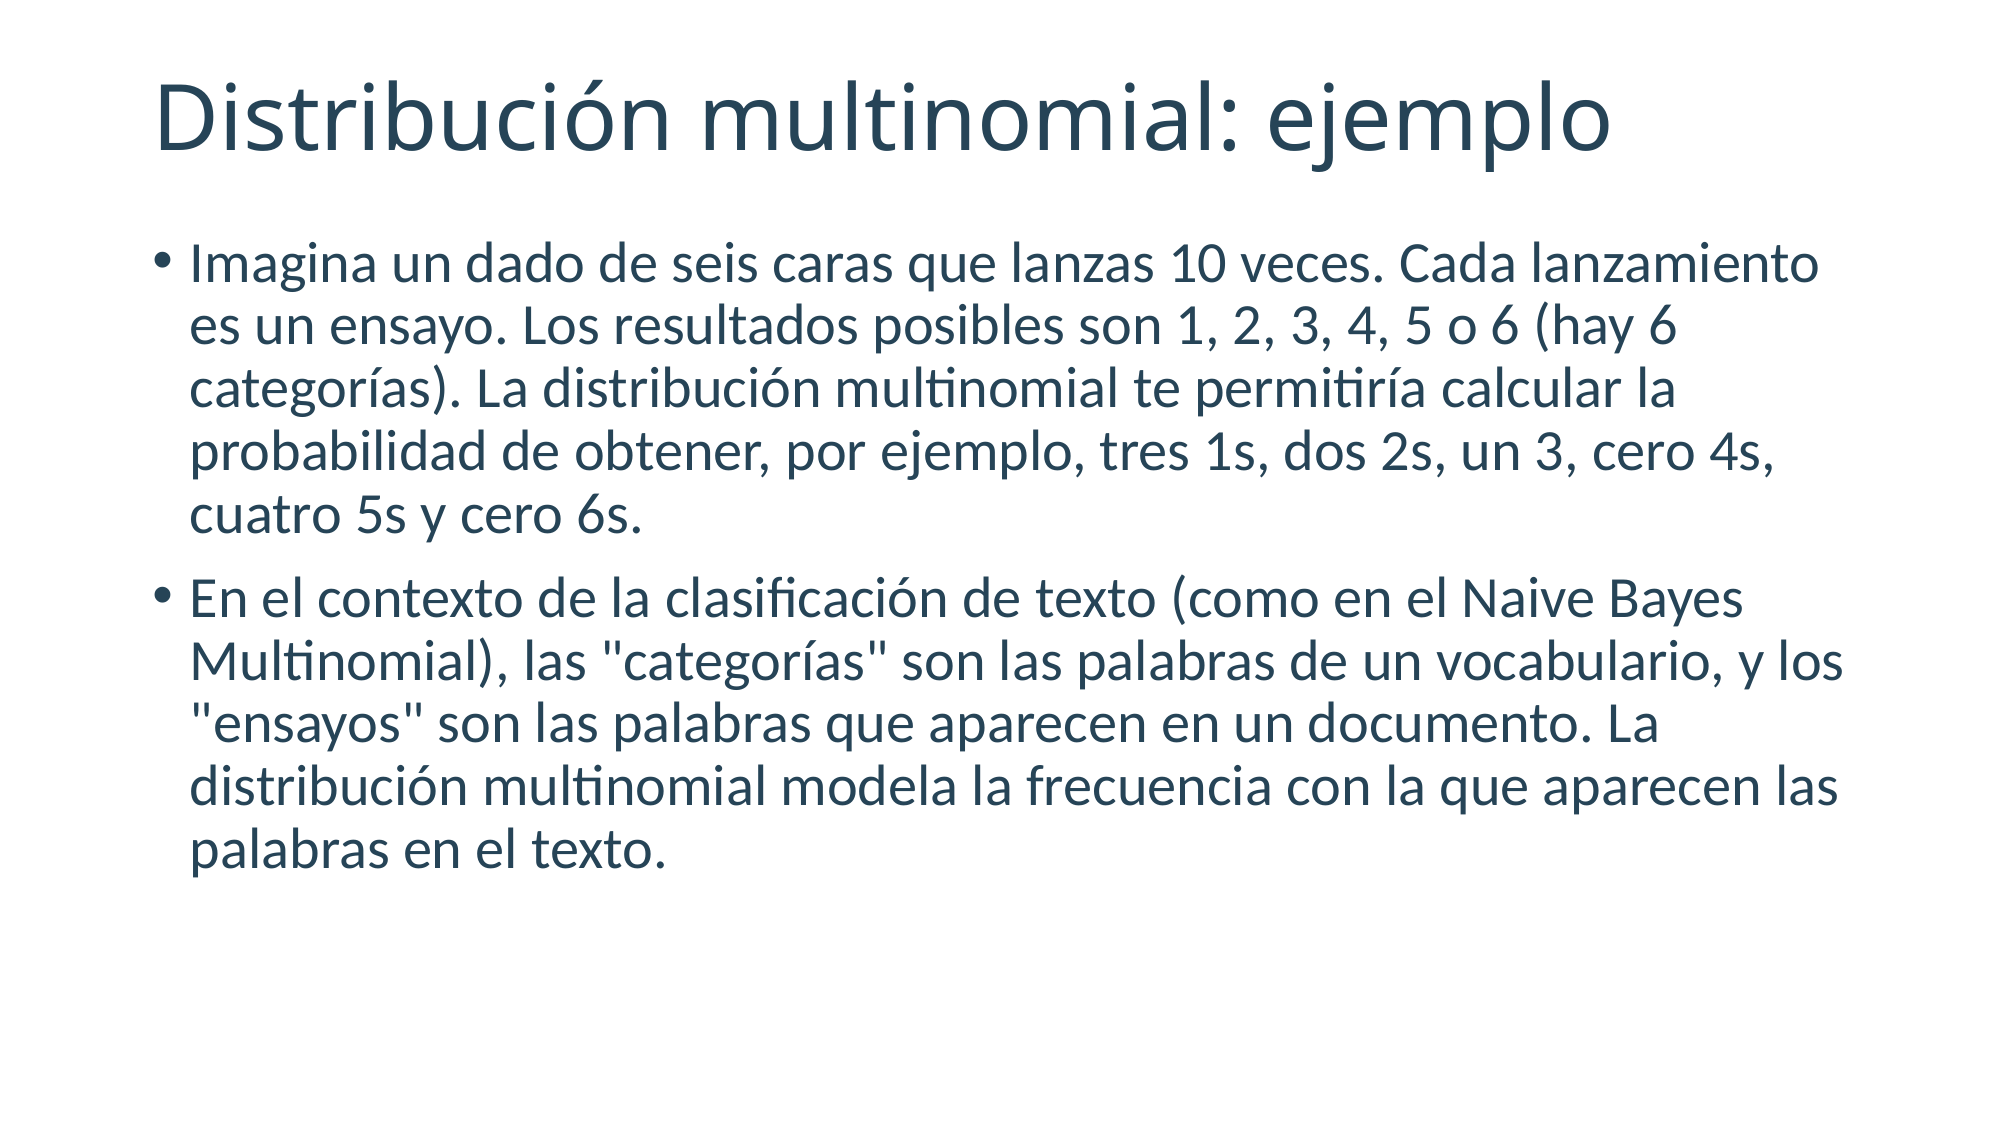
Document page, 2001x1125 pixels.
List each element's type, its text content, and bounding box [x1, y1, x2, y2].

list Imagina un dado de seis caras que lanzas 10 veces. Cada lanzamiento es un ensayo. Los resultados posibles son 1, 2, 3, 4, 5 o 6 (hay 6 categorías). La distribución multinomial te permitiría calcular la probabilidad de obtener, por ejemplo, tres 1s, dos 2s, un 3, cero 4s, cuatro 5s y cero 6s. En el contexto de la clasificación de texto (como en el Naive Bayes Multinomial), las "categorías" son las palabras de un vocabulario, y los "ensayos" son las palabras que aparecen en un documento. La distribución multinomial modela la frecuencia con la que aparecen las palabras en el texto. [137, 224, 1863, 1014]
title Distribución multinomial: ejemplo [137, 59, 1863, 182]
